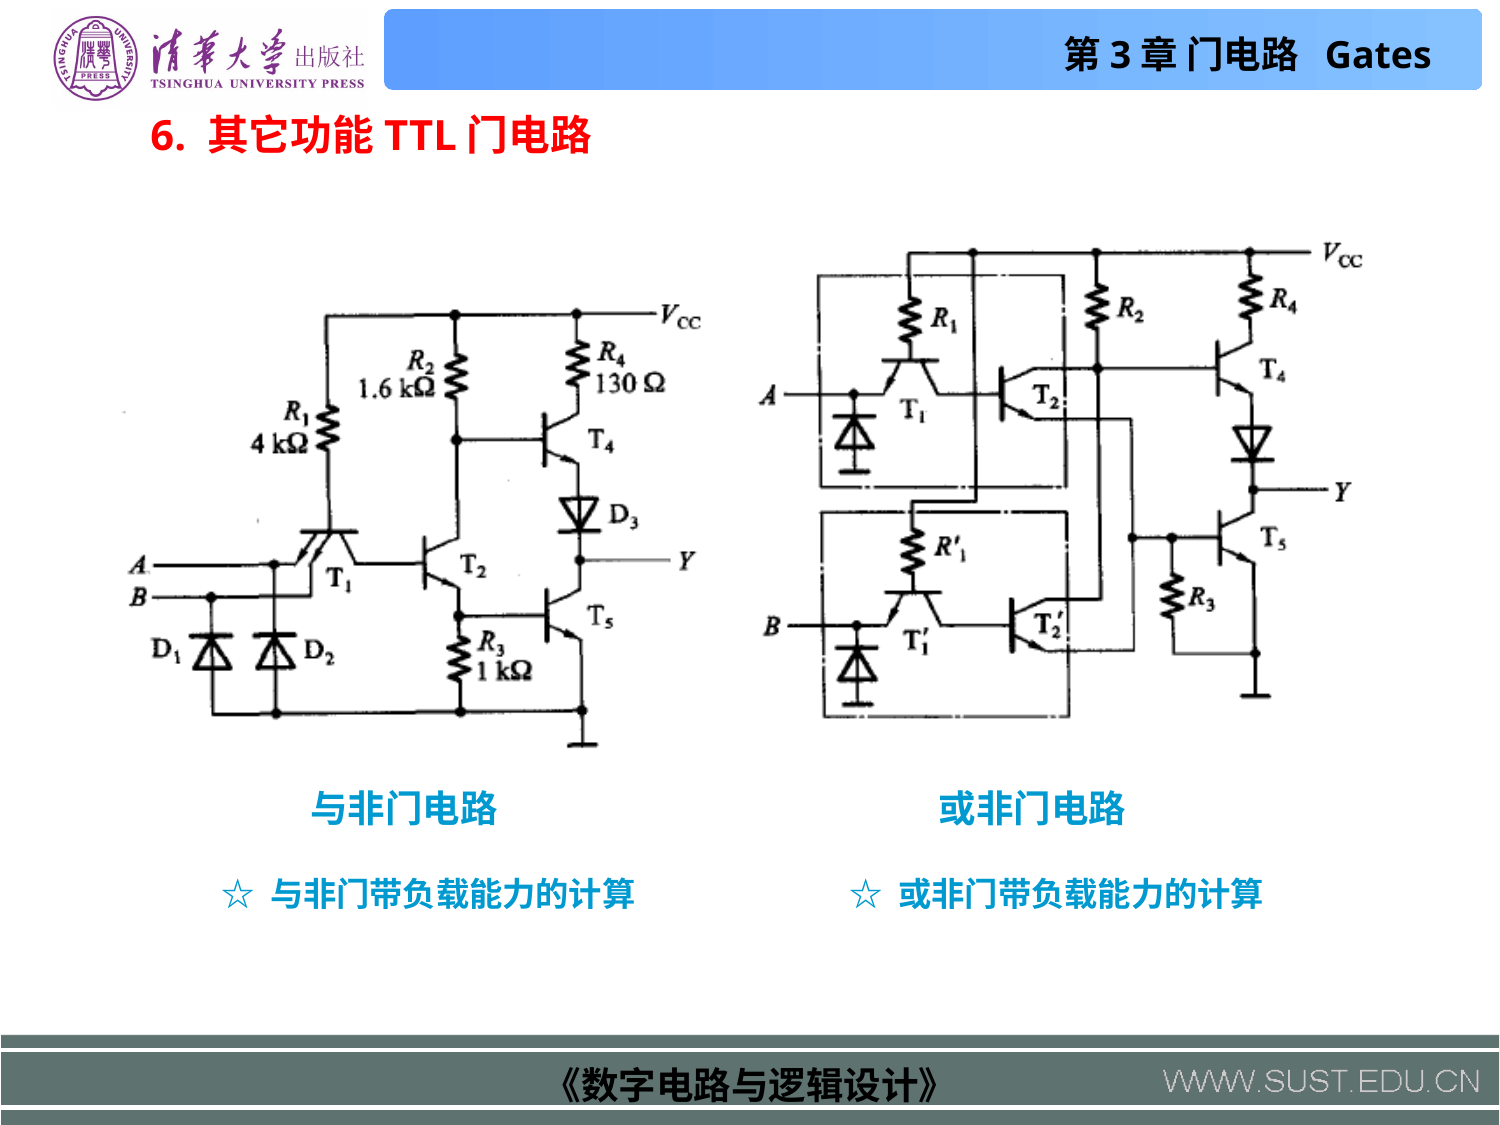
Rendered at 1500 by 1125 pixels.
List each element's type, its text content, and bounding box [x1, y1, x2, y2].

text_box 或非门电路 [924, 778, 1142, 838]
picture [744, 210, 1371, 751]
picture [112, 282, 720, 784]
text_box 电平表 [1151, 1057, 1492, 1105]
text_box 与非门电路 [295, 783, 513, 838]
picture [50, 8, 367, 110]
text_box ☆ 与非门带负载能力的计算 [206, 866, 744, 921]
text_box ☆ 或非门带负载能力的计算 [835, 865, 1355, 921]
text_box 6. 其它功能TTL门电路 [135, 101, 715, 167]
